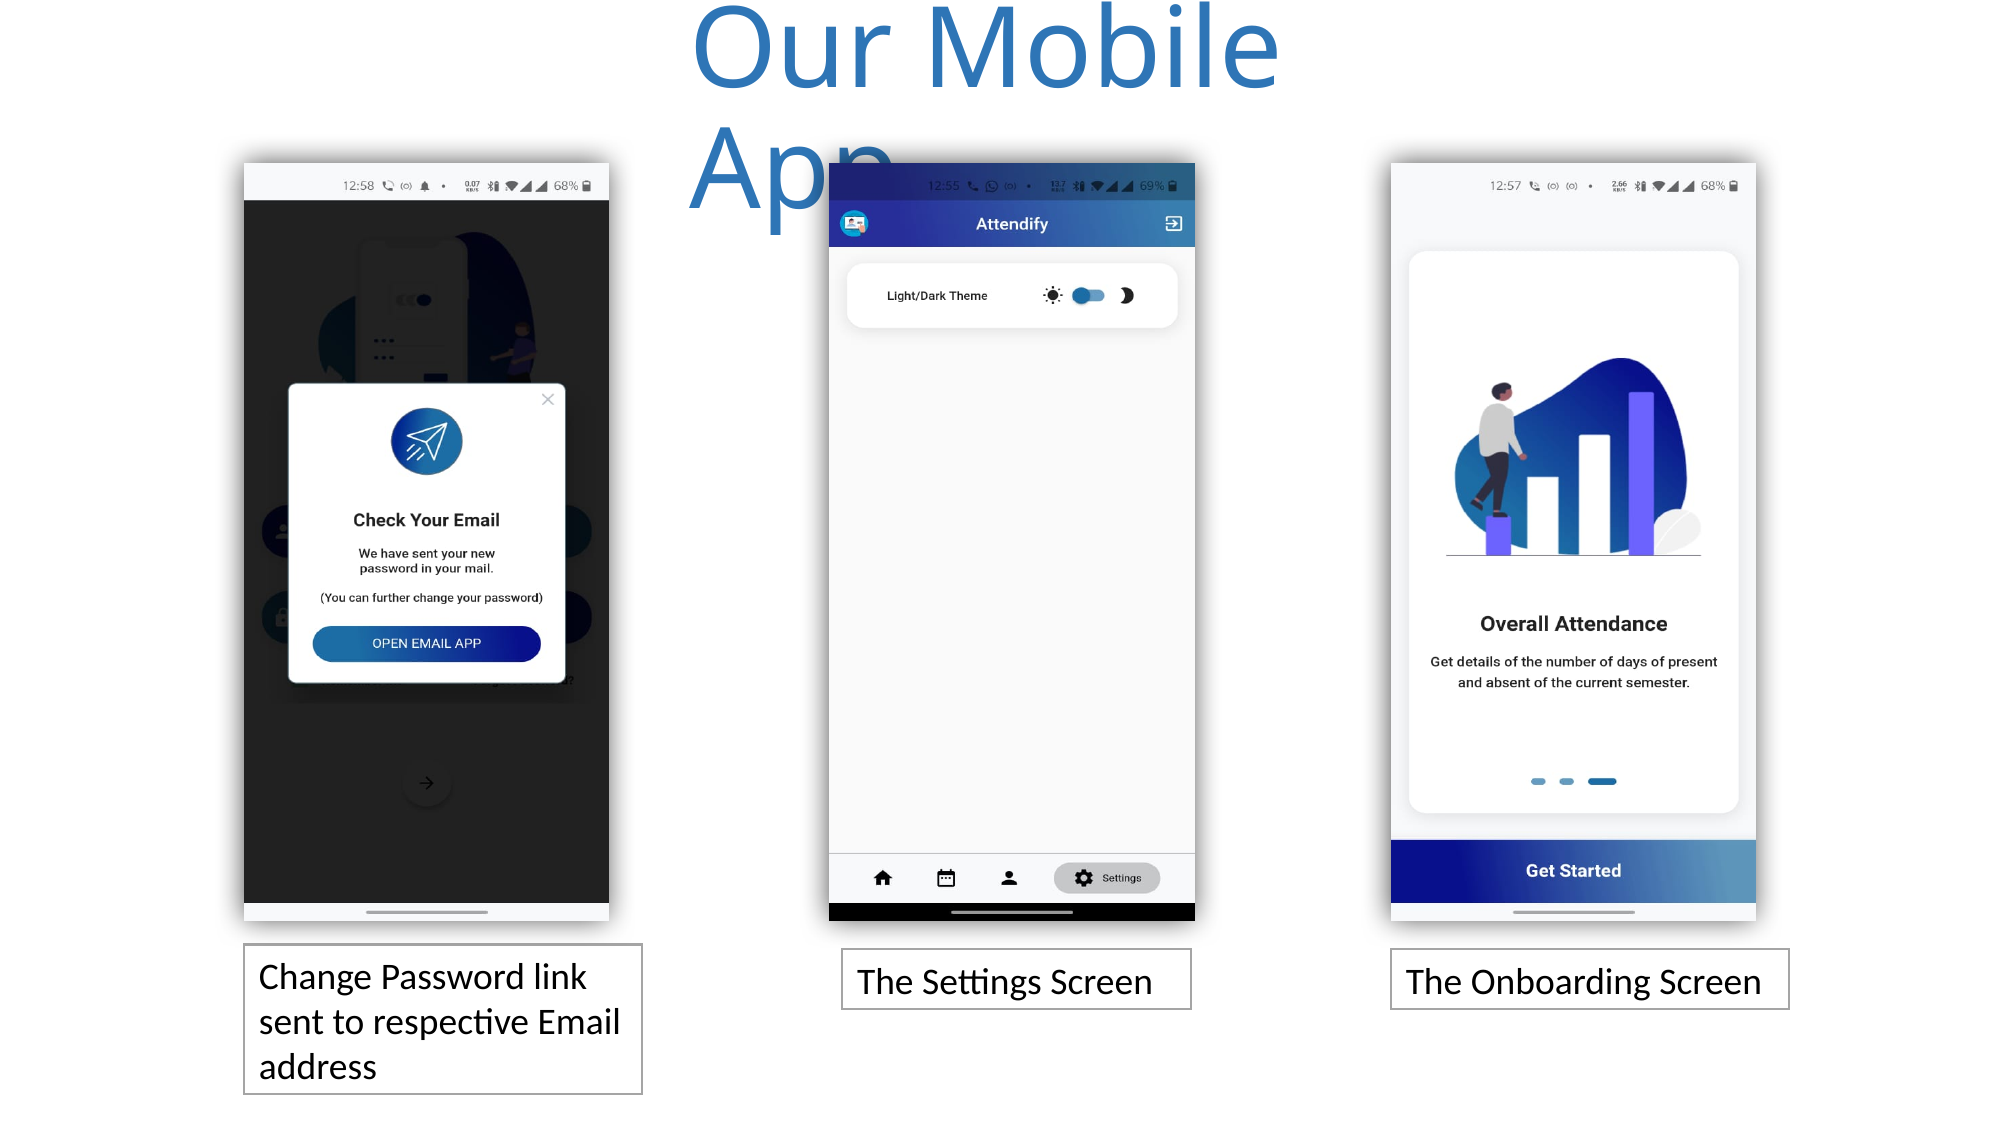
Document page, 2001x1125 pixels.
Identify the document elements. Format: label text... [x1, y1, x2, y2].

picture [244, 163, 609, 921]
text_box Change Password link sent to respective Email address [243, 943, 643, 1095]
picture [1390, 163, 1756, 921]
text_box The Onboarding Screen [1390, 948, 1790, 1010]
text_box The Settings Screen [841, 948, 1192, 1010]
picture [829, 163, 1195, 921]
text_box Our Mobile App [669, 29, 1536, 195]
